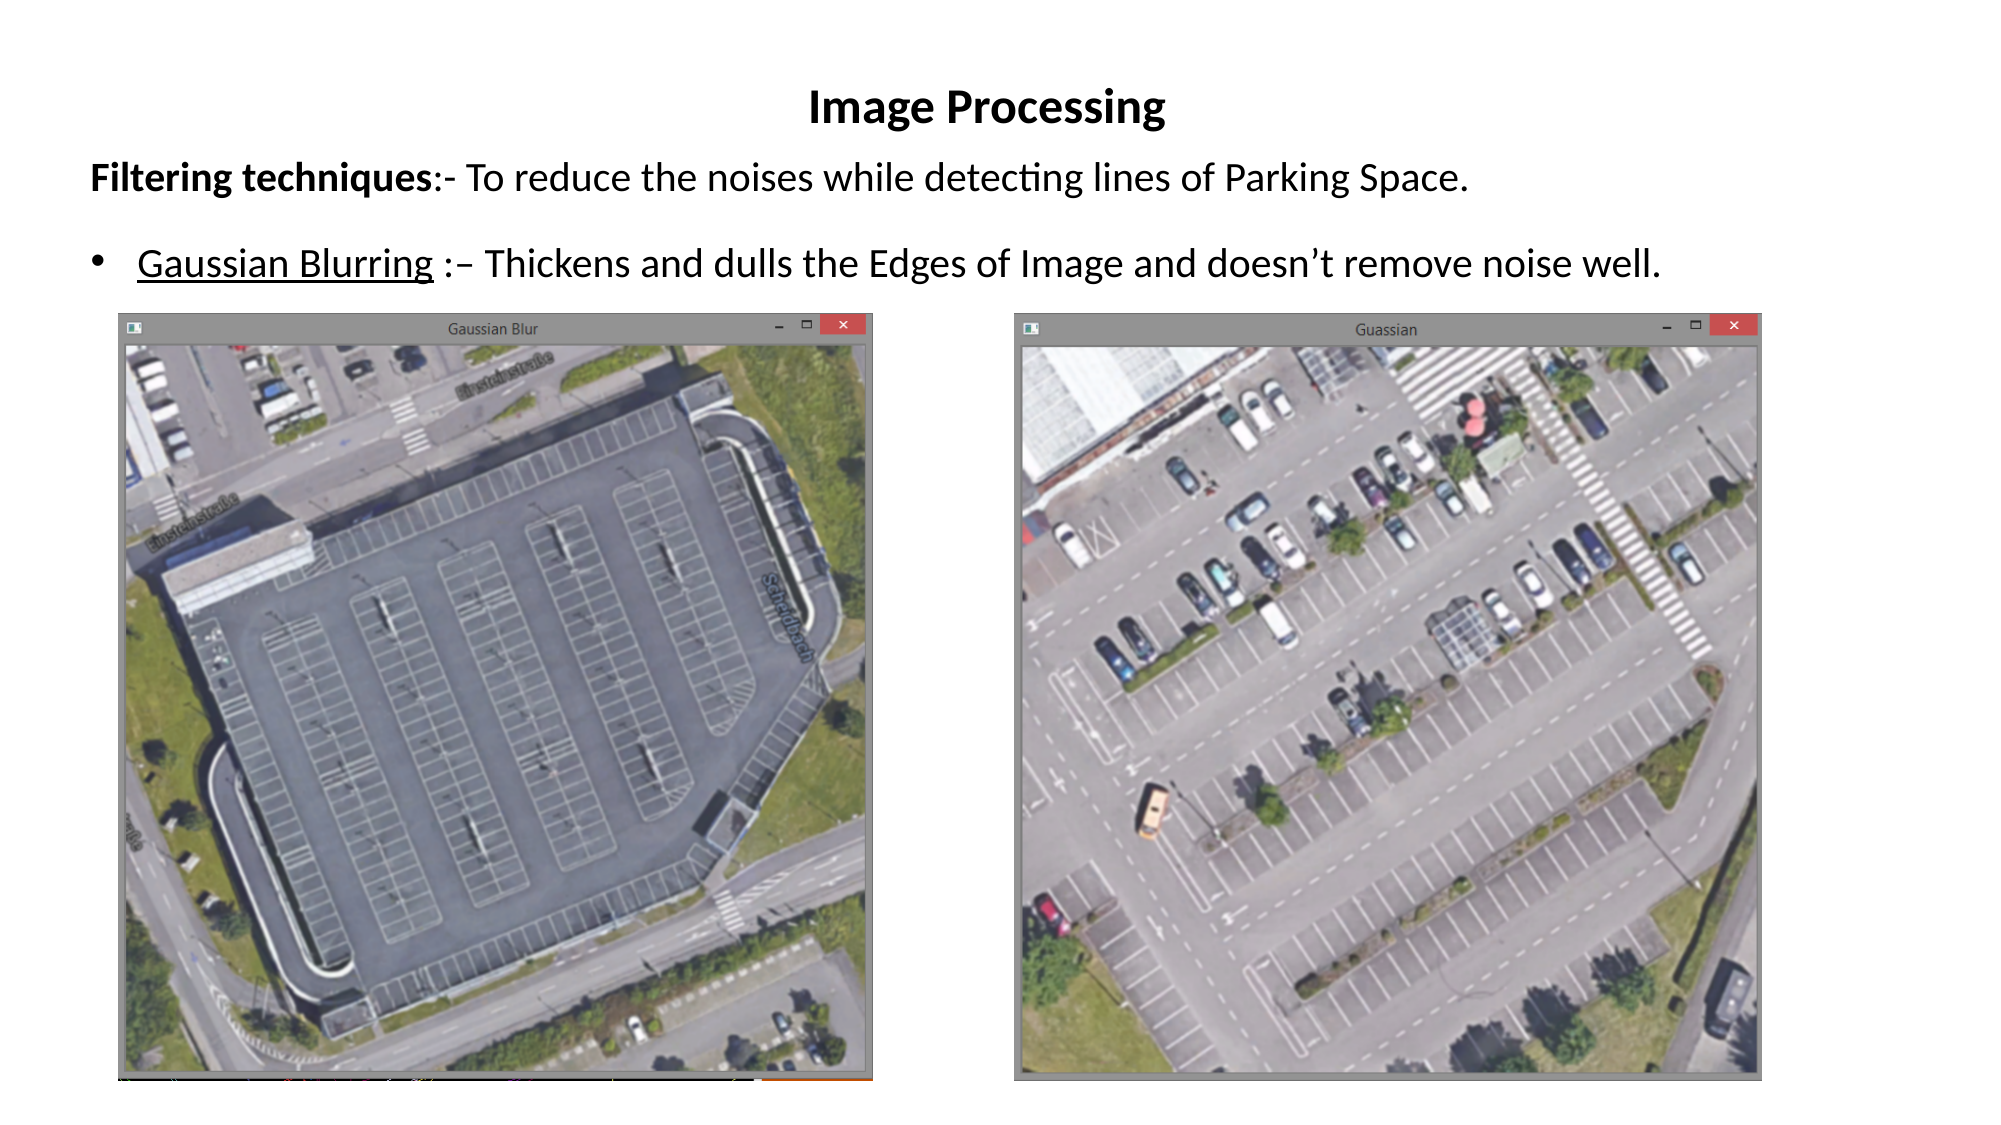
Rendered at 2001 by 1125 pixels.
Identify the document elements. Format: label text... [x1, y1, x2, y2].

picture [118, 313, 873, 1081]
text_box Image Processing [75, 66, 1910, 142]
text_box Gaussian Blurring :– Thickens and dulls the Edges of Image and doesn’t remove noise well. [75, 228, 1892, 293]
picture [1014, 313, 1762, 1081]
text_box Filtering techniques:- To reduce the noises while detecting lines of Parking Space. [75, 142, 1910, 207]
